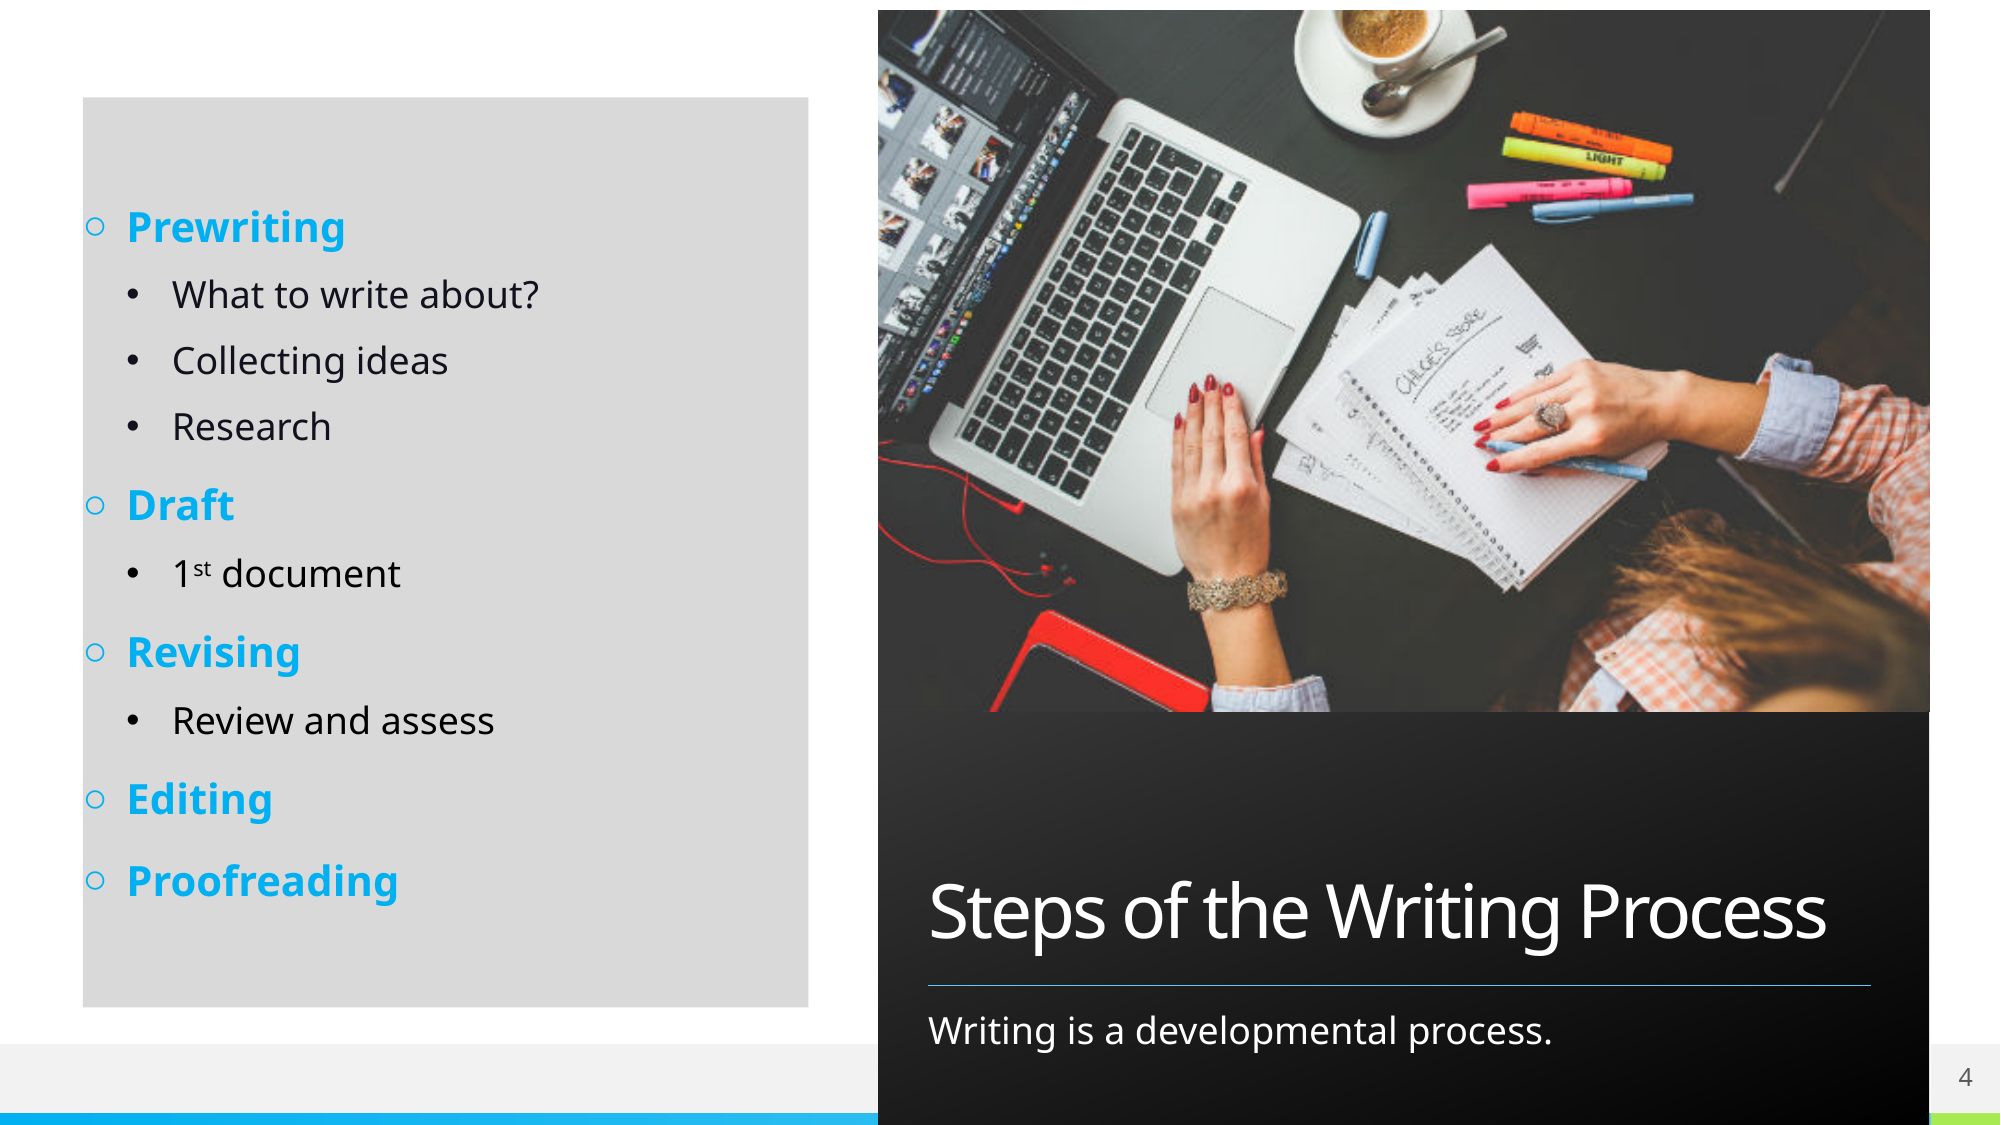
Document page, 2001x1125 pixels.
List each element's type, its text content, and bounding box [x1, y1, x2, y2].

picture [878, 10, 1930, 712]
list Writing is a developmental process. [928, 1007, 1698, 1112]
slide_number 4 [1931, 1044, 2000, 1114]
text_box Prewriting What to write about? Collecting ideas Research Draft 1st document Revising Review and assess Editing Proofreading [82, 97, 809, 1008]
title Steps of the Writing Process [928, 768, 1872, 955]
